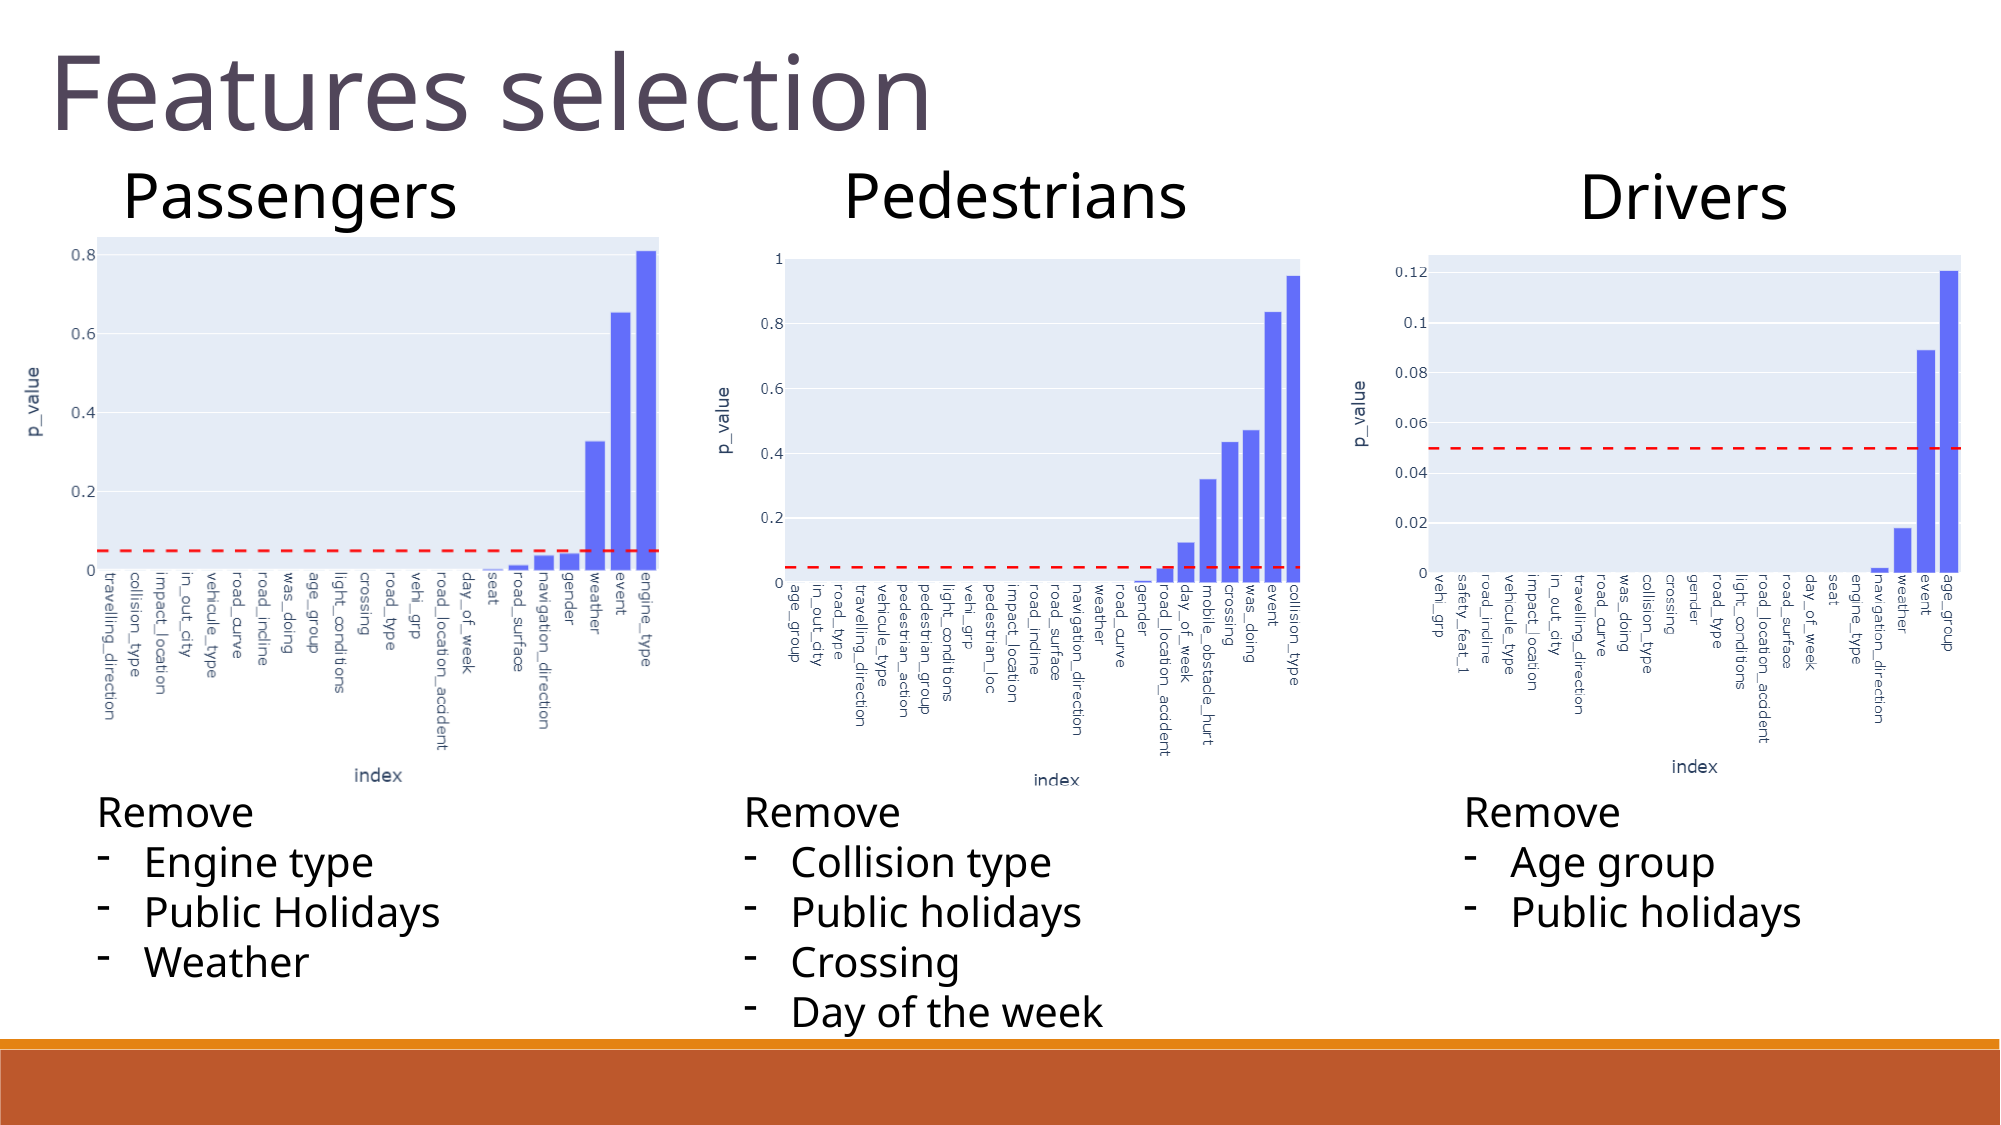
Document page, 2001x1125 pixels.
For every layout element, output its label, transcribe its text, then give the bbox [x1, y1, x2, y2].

text_box Pedestrians [807, 148, 1225, 234]
text_box Drivers [1475, 149, 1894, 234]
text_box Passengers [81, 148, 500, 234]
picture [699, 236, 1301, 787]
text_box Remove Engine type Public Holidays Weather [81, 797, 552, 994]
picture [1338, 236, 1965, 787]
picture [0, 236, 662, 788]
text_box Features selection [33, 38, 1152, 170]
text_box Remove Age group Public holidays [1448, 794, 1918, 994]
text_box Remove Collision type Public holidays Crossing Day of the week [728, 794, 1198, 1094]
